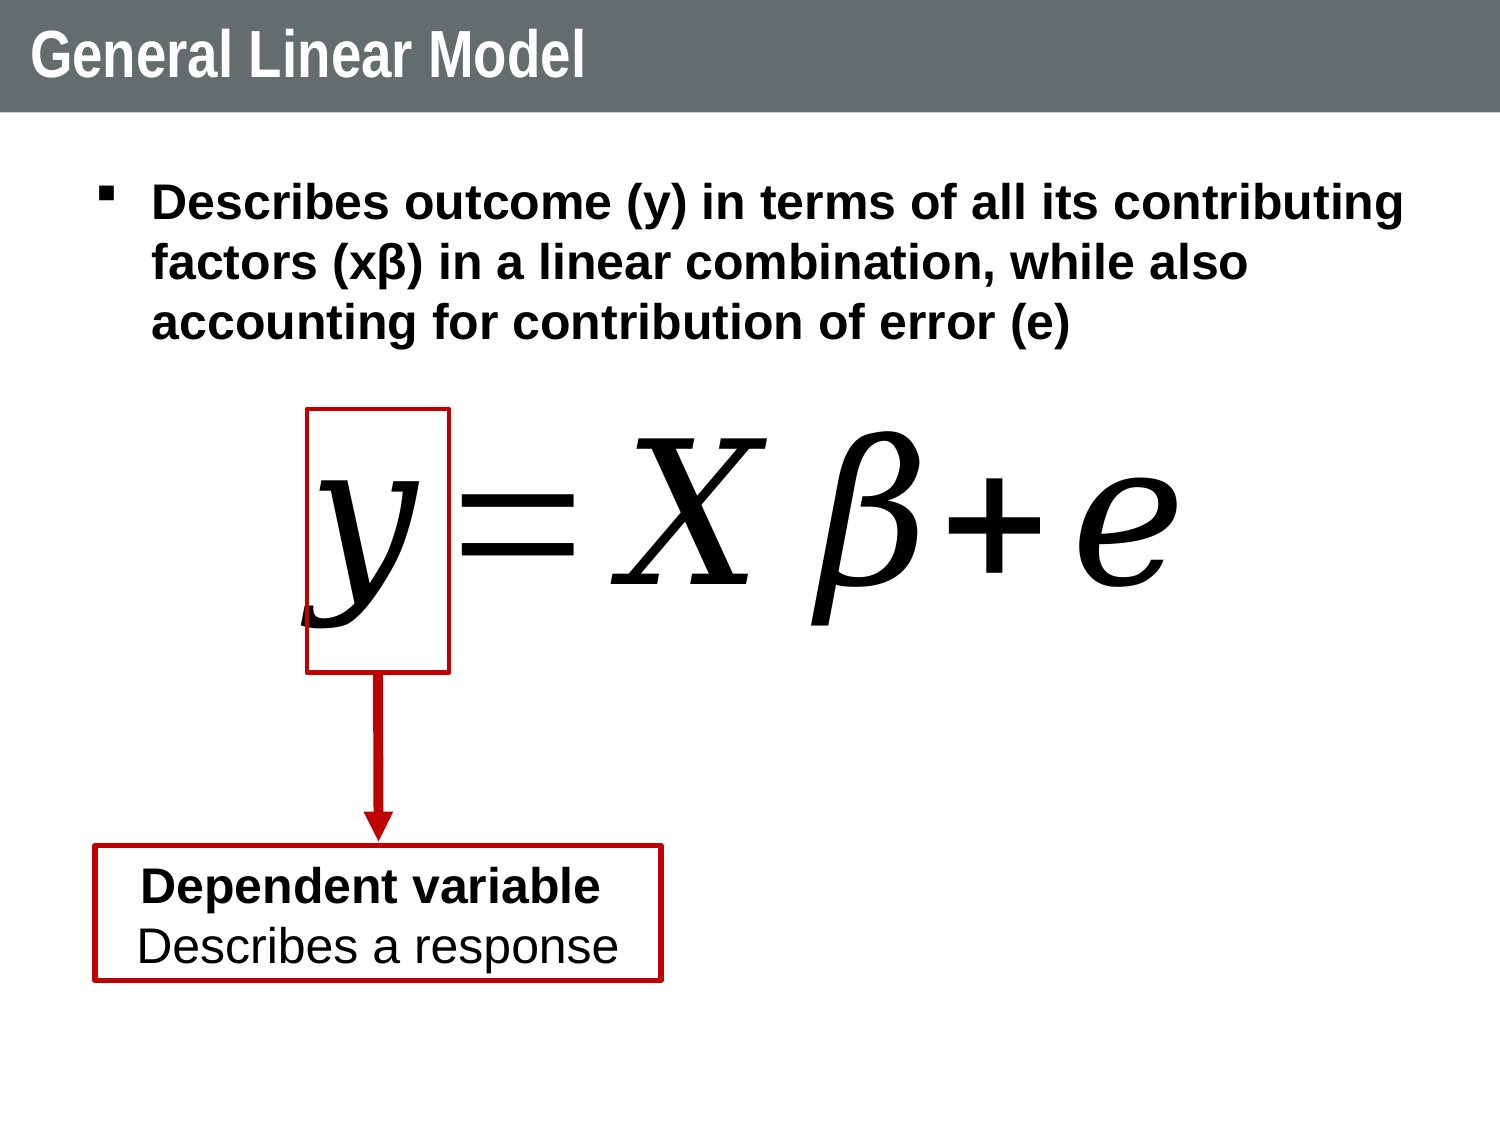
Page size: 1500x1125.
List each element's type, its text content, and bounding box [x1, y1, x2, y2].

text_box Describes outcome (y) in terms of all its contributing factors (xβ) in a linear combination, while also accounting for contribution of error (e) [80, 162, 1440, 357]
title General Linear Model [0, 0, 1500, 117]
text_box Dependent variable Describes a response [95, 845, 662, 981]
text_box [306, 408, 450, 673]
